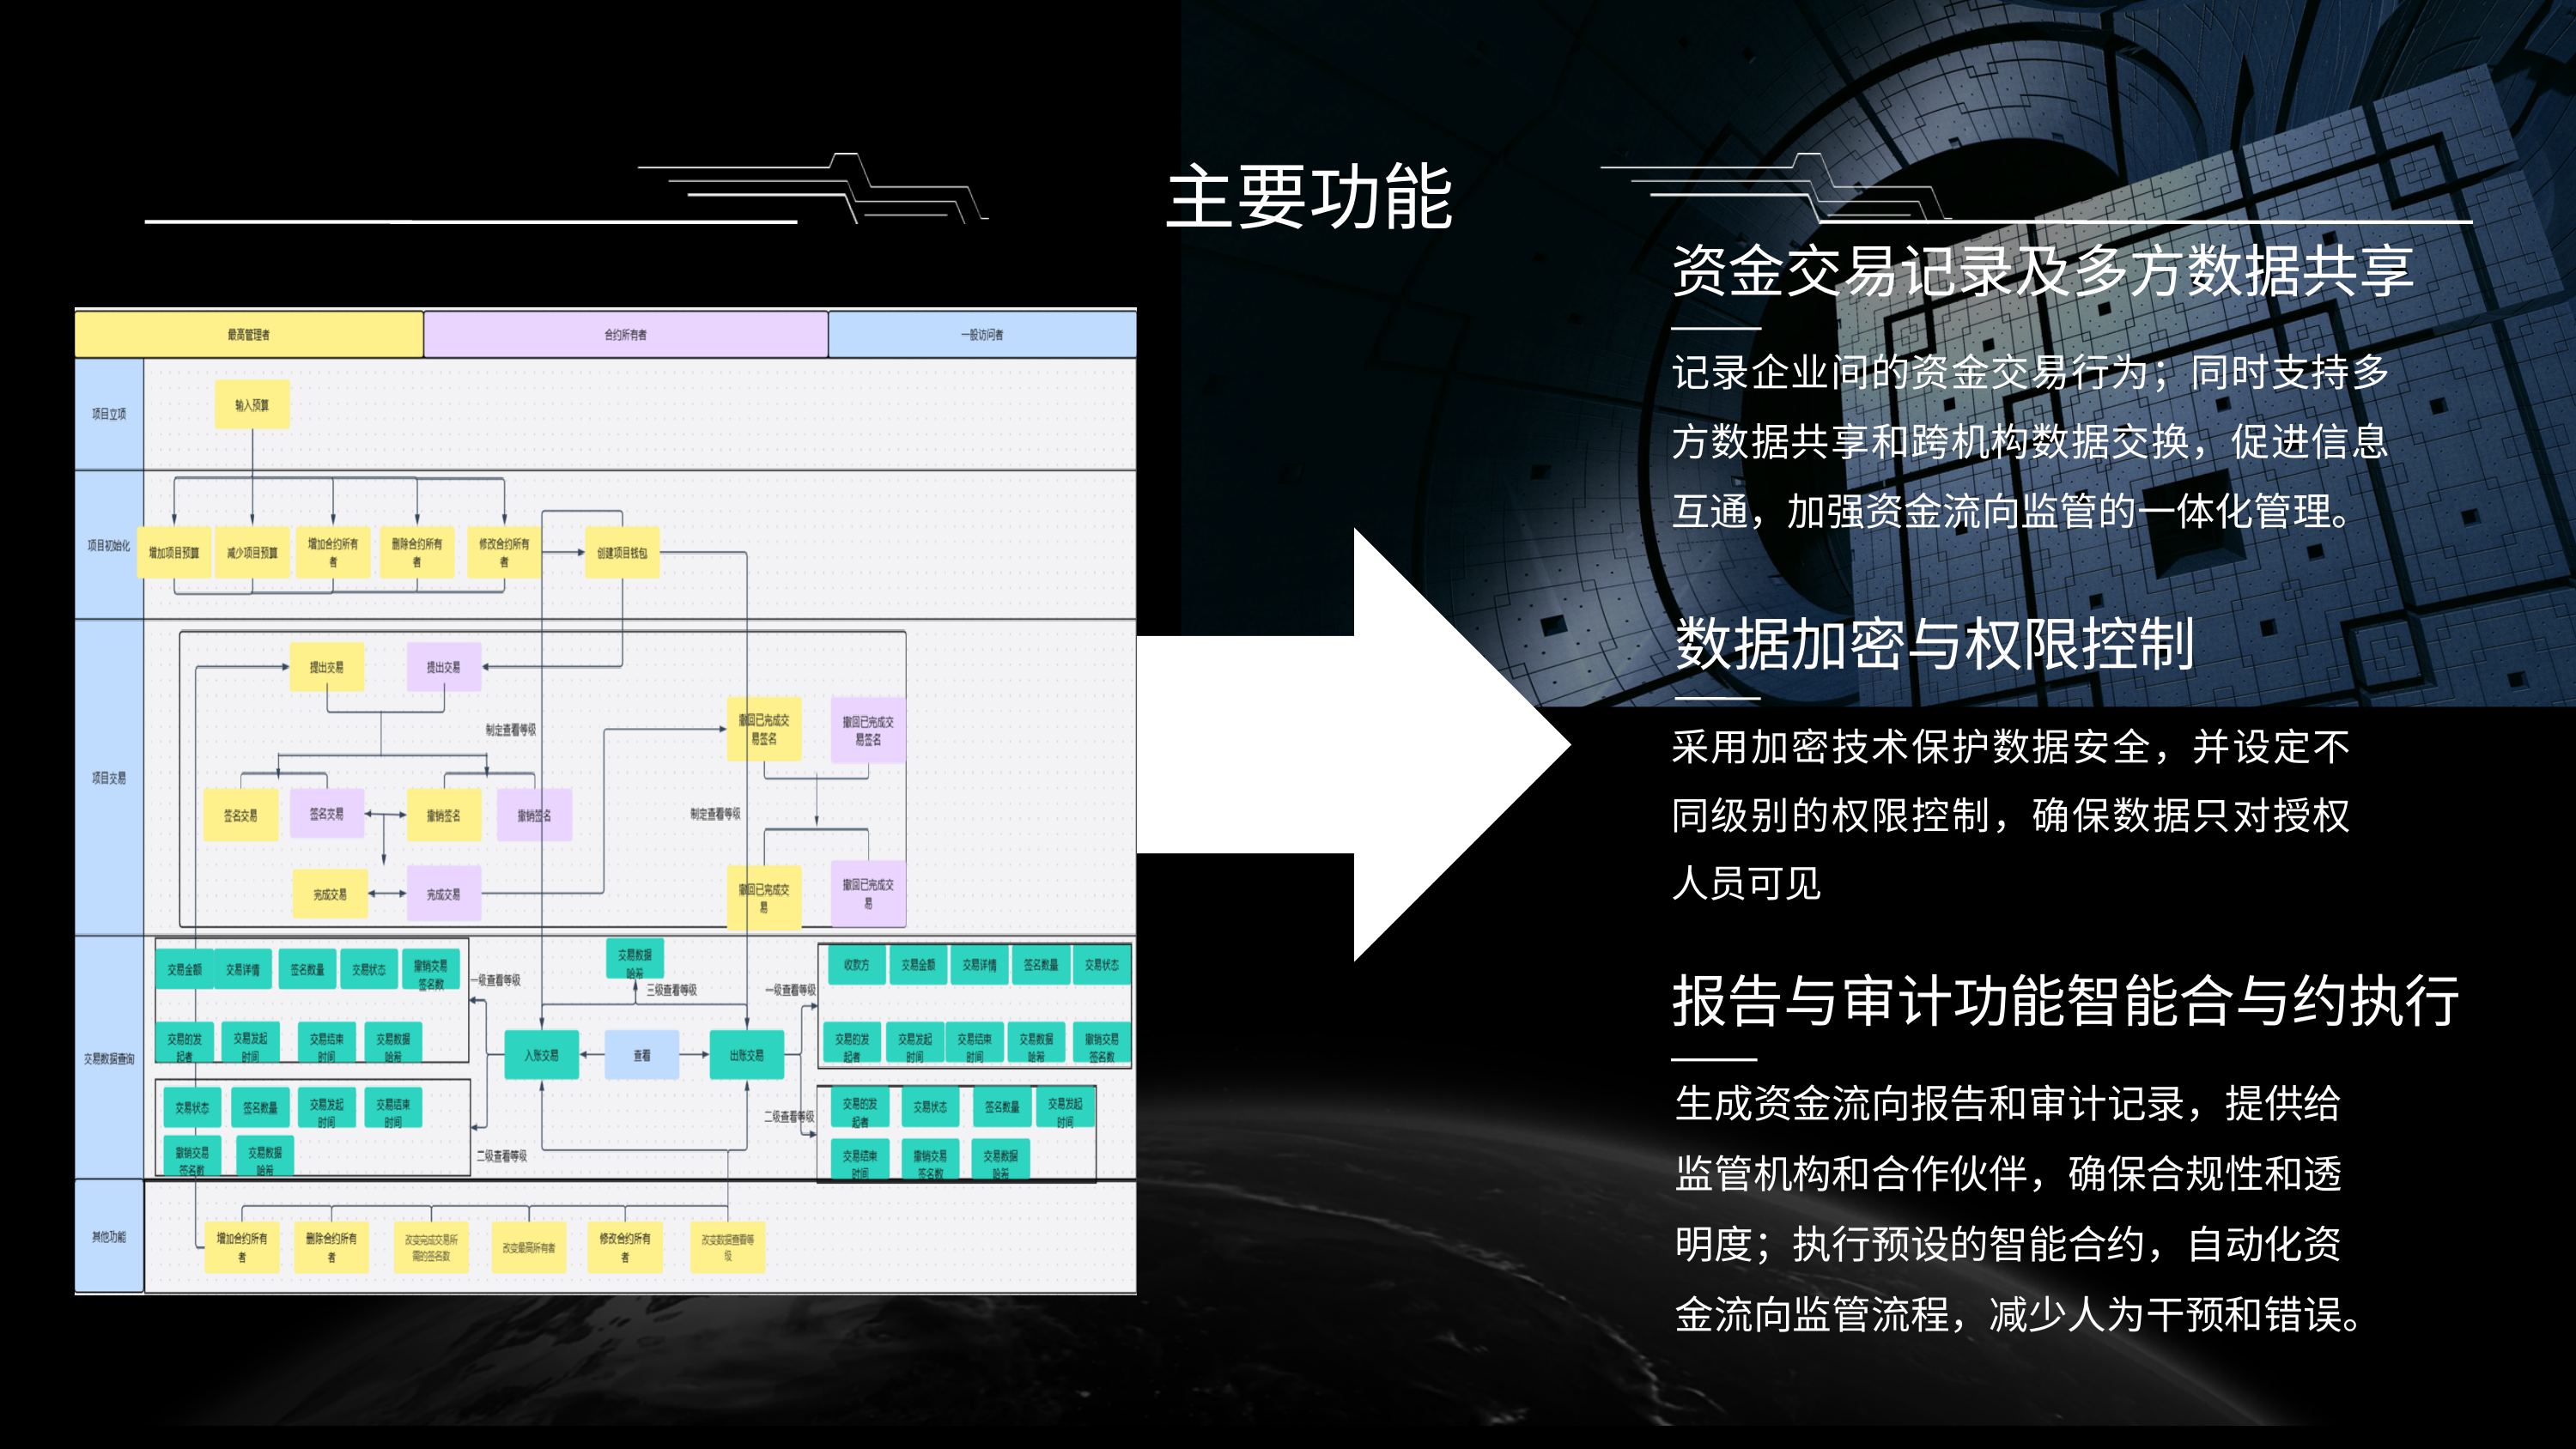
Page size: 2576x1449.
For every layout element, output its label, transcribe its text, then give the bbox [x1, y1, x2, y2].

picture [75, 307, 1138, 1296]
text_box [0, 1007, 2576, 1426]
text_box 数据加密与权限控制 [1674, 596, 2254, 677]
text_box 记录企业间的资金交易行为；同时支持多方数据共享和跨机构数据交换，促进信息互通，加强资金流向监管的一体化管理。 [1670, 324, 2391, 534]
text_box 报告与审计功能智能合与约执行 [1671, 954, 2473, 1034]
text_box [1139, 527, 1572, 962]
text_box 资金交易记录及多方数据共享 [1671, 241, 2420, 304]
text_box [1181, 0, 2576, 707]
text_box 生成资金流向报告和审计记录，提供给监管机构和合作伙伴，确保合规性和透明度；执行预设的智能合约，自动化资金流向监管流程，减少人为干预和错误。 [1674, 1056, 2342, 1449]
text_box 采用加密技术保护数据安全，并设定不同级别的权限控制，确保数据只对授权人员可见 [1670, 700, 2353, 906]
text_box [144, 144, 2474, 232]
